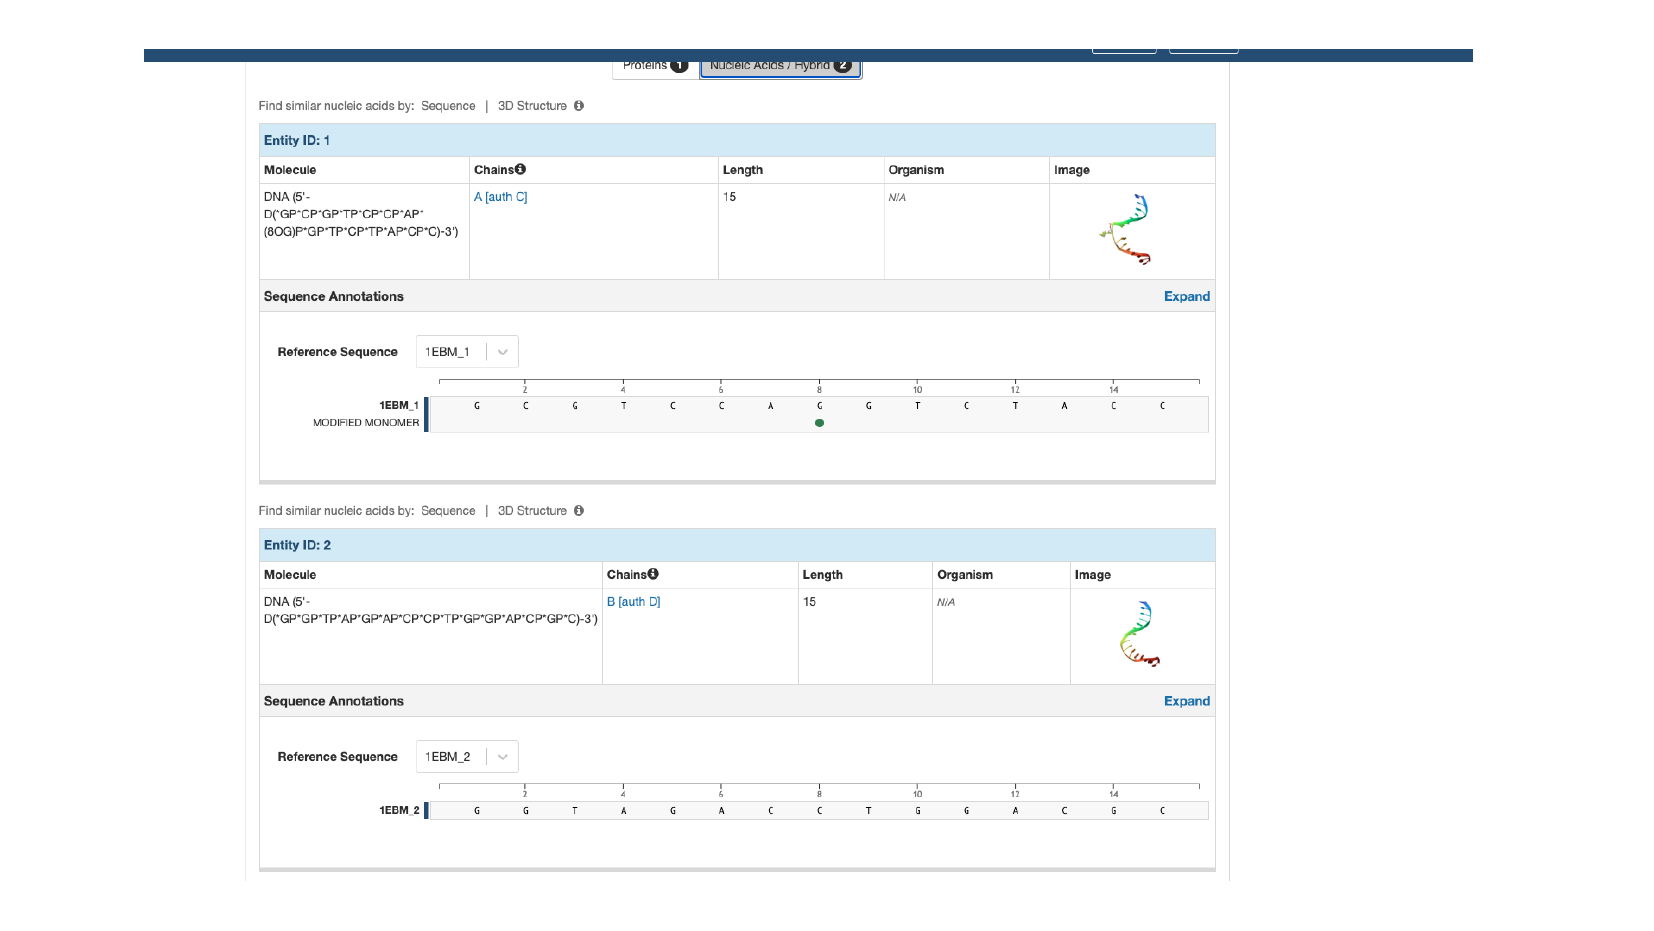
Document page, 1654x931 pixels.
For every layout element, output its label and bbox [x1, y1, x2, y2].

picture [144, 49, 1473, 881]
